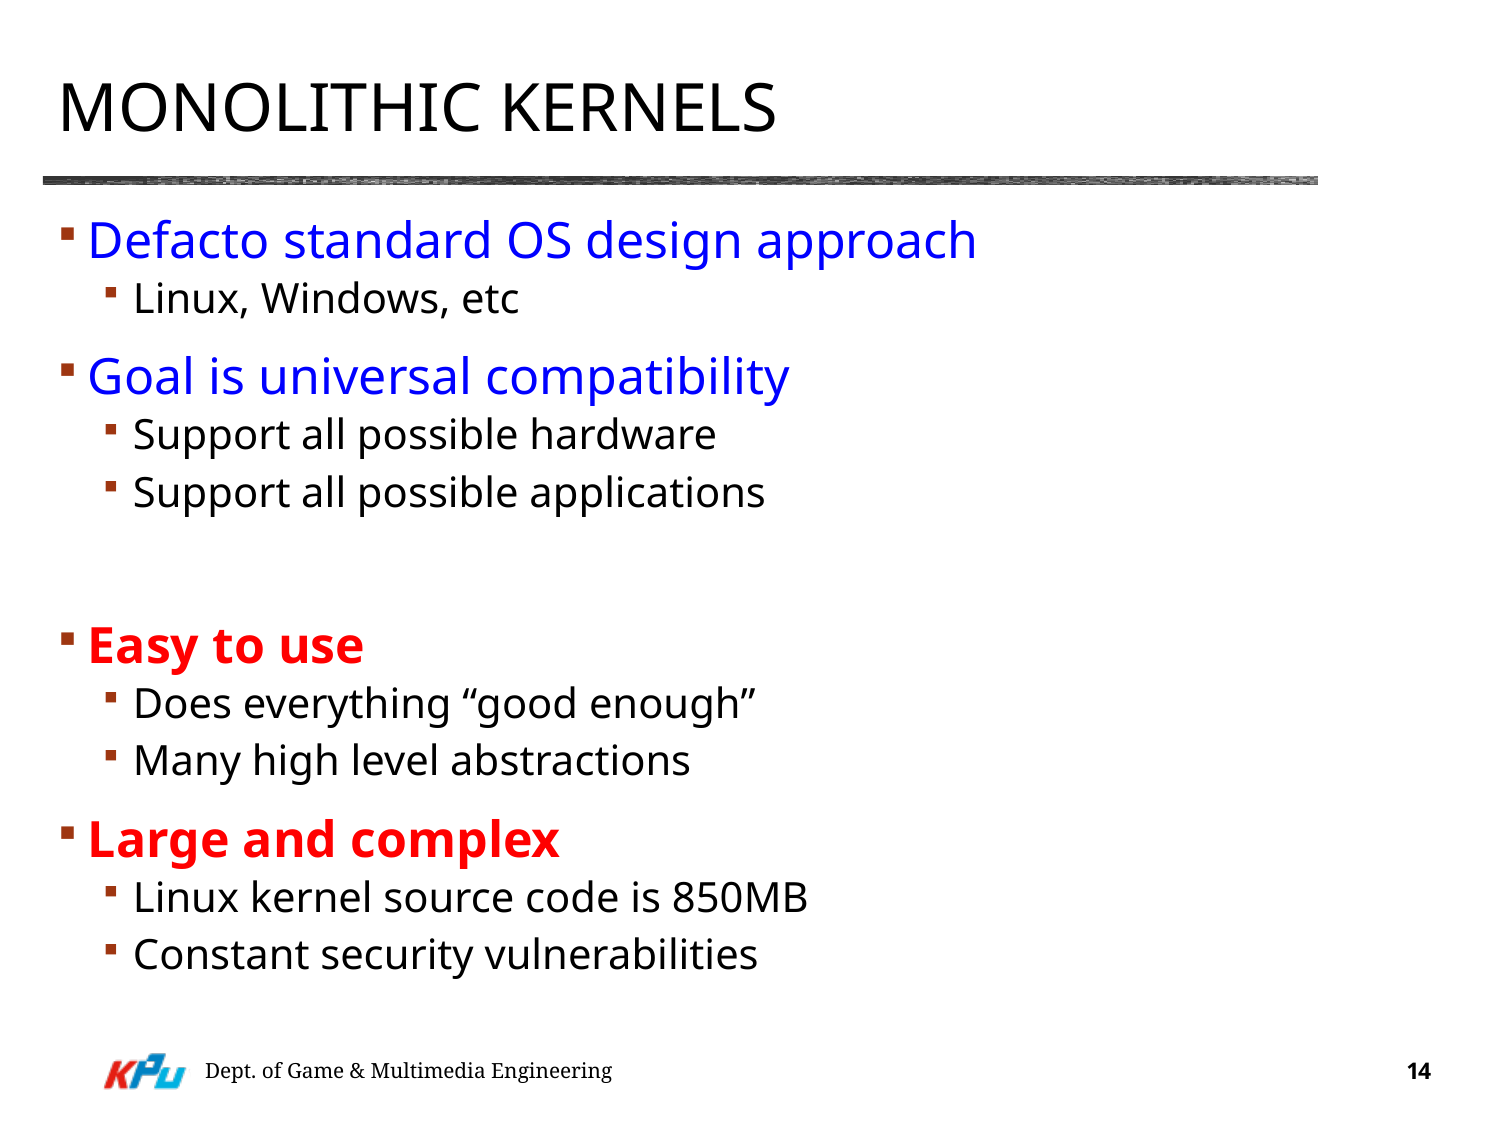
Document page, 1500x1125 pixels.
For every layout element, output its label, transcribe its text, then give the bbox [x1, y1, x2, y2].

slide_number 14 [1379, 1042, 1459, 1103]
picture [92, 1030, 191, 1120]
list Defacto standard OS design approach Linux, Windows, etc Goal is universal compatibility Support all possible hardware Support all possible applications Easy to use Does everything “good enough” Many high level abstractions Large and complex Linux kernel source code is 850MB Constant security vulnerabilities [42, 207, 1458, 1013]
title Monolithic Kernels [42, 39, 1458, 182]
footer Dept. of Game & Multimedia Engineering [190, 1042, 879, 1103]
